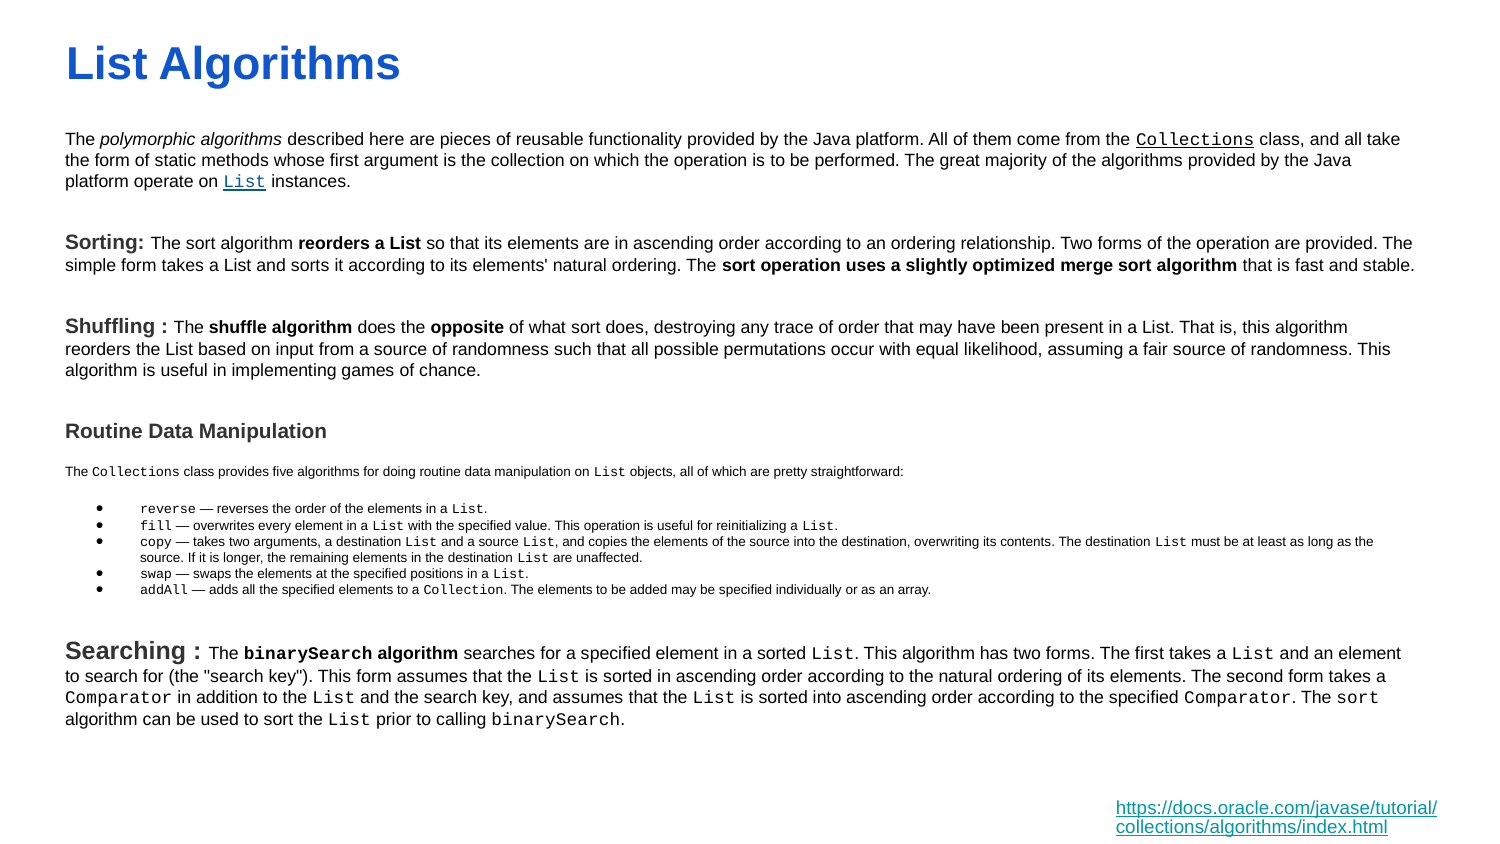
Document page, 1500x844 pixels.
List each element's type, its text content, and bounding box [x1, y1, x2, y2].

text_box https://docs.oracle.com/javase/tutorial/collections/algorithms/index.html [1100, 780, 1455, 844]
text_box The polymorphic algorithms described here are pieces of reusable functionality provided by the Java platform. All of them come from the Collections class, and all take the form of static methods whose first argument is the collection on which the operation is to be performed. The great majority of the algorithms provided by the Java platform operate on List instances. Sorting: The sort algorithm reorders a List so that its elements are in ascending order according to an ordering relationship. Two forms of the operation are provided. The simple form takes a List and sorts it according to its elements' natural ordering. The sort operation uses a slightly optimized merge sort algorithm that is fast and stable. Shuffling : The shuffle algorithm does the opposite of what sort does, destroying any trace of order that may have been present in a List. That is, this algorithm reorders the List based on input from a source of randomness such that all possible permutations occur with equal likelihood, assuming a fair source of randomness. This algorithm is useful in implementing games of chance. Routine Data Manipulation The Collections class provides five algorithms for doing routine data manipulation on List objects, all of which are pretty straightforward: reverse — reverses the order of the elements in a List. fill — overwrites every element in a List with the specified value. This operation is useful for reinitializing a List. copy — takes two arguments, a destination List and a source List, and copies the elements of the source into the destination, overwriting its contents. The destination List must be at least as long as the source. If it is longer, the remaining elements in the destination List are unaffected. swap — swaps the elements at the specified positions in a List. addAll — adds all the specified elements to a Collection. The elements to be added may be specified individually or as an array. Searching : The binarySearch algorithm searches for a specified element in a sorted List. This algorithm has two forms. The first takes a List and an element to search for (the "search key"). This form assumes that the List is sorted in ascending order according to the natural ordering of its elements. The second form takes a Comparator in addition to the List and the search key, and assumes that the List is sorted into ascending order according to the specified Comparator. The sort algorithm can be used to sort the List prior to calling binarySearch. [50, 112, 1435, 818]
title List Algorithms [51, 10, 1449, 105]
